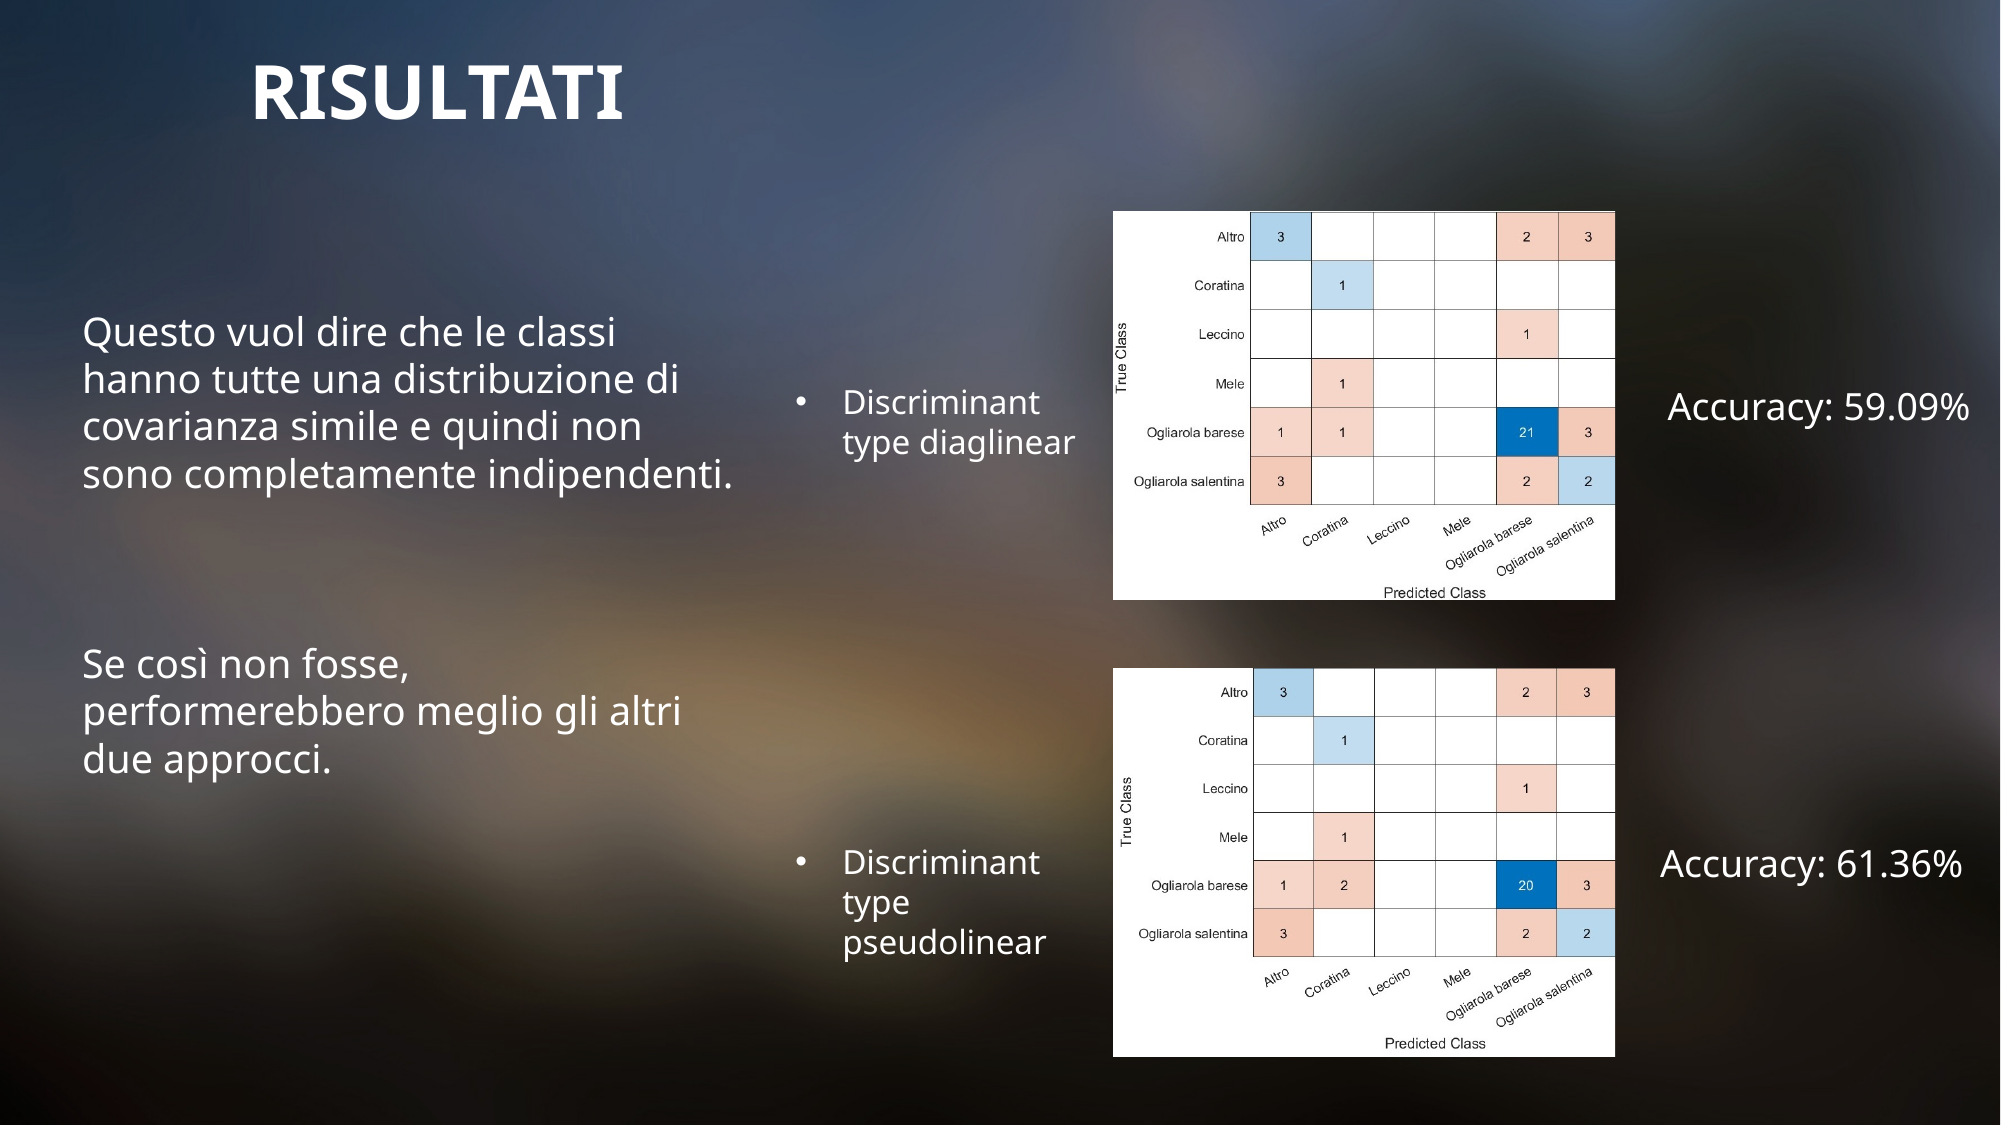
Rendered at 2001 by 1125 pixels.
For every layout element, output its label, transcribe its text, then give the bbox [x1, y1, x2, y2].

text_box Discriminant type diaglinear [780, 373, 1113, 469]
text_box RISULTATI [234, 37, 640, 222]
text_box [0, 0, 2000, 1125]
text_box Discriminant type pseudolinear [780, 833, 1113, 969]
text_box Accuracy: 61.36% [1645, 832, 1979, 892]
text_box Questo vuol dire che le classi hanno tutte una distribuzione di covarianza simile e quindi non sono completamente indipendenti. Se così non fosse, performerebbero meglio gli altri due approcci. [67, 298, 753, 789]
text_box Accuracy: 59.09% [1652, 375, 1986, 436]
picture [1113, 668, 1616, 1057]
picture [1113, 211, 1616, 600]
